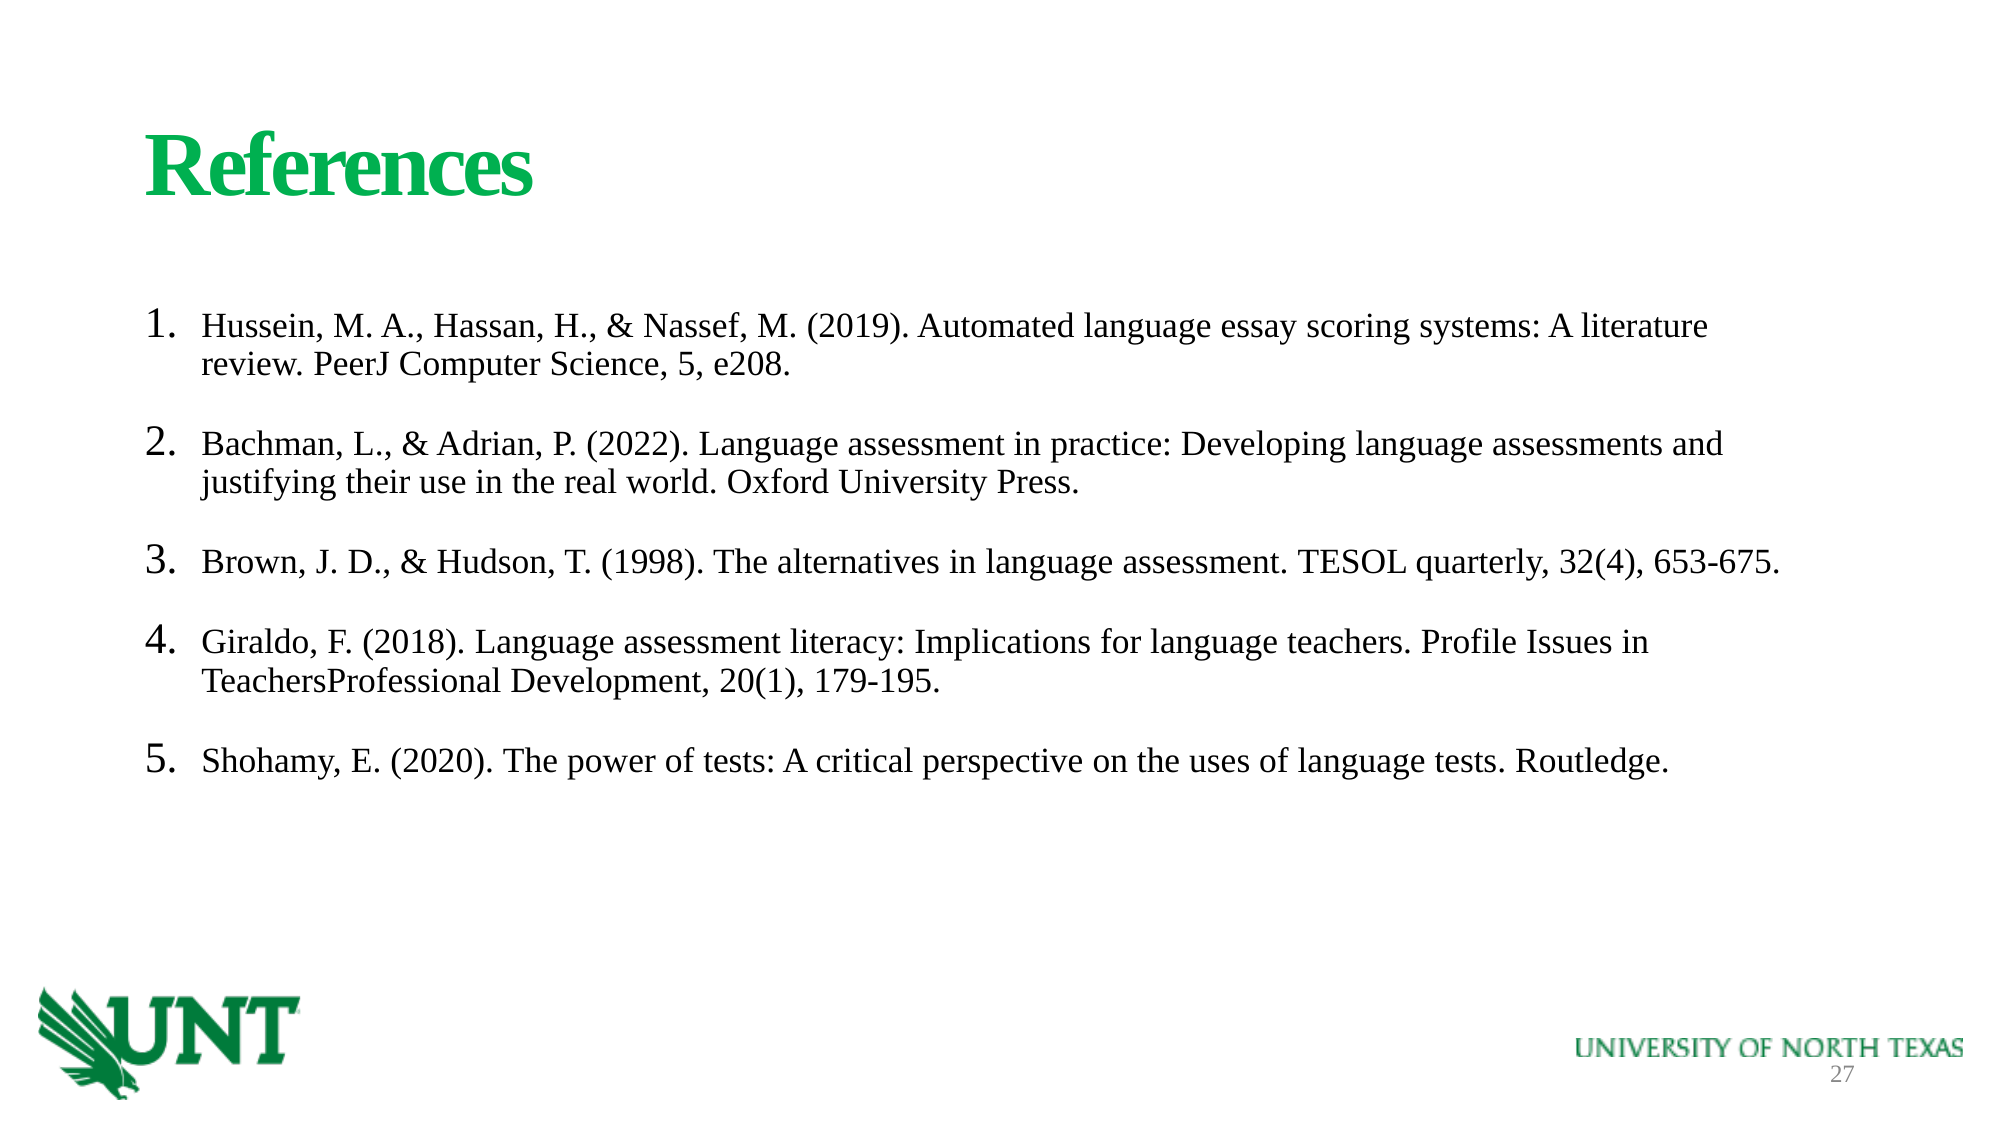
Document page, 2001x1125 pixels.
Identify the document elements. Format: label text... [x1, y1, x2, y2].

slide_number 27 [1819, 1058, 1863, 1094]
title References [136, 59, 1863, 278]
picture [37, 986, 301, 1100]
picture [1575, 1037, 1963, 1058]
list Hussein, M. A., Hassan, H., & Nassef, M. (2019). Automated language essay scoring systems: A literature review. PeerJ Computer Science, 5, e208. Bachman, L., & Adrian, P. (2022). Language assessment in practice: Developing language assessments and justifying their use in the real world. Oxford University Press. Brown, J. D., & Hudson, T. (1998). The alternatives in language assessment. TESOL quarterly, 32(4), 653-675. Giraldo, F. (2018). Language assessment literacy: Implications for language teachers. Profile Issues in TeachersProfessional Development, 20(1), 179-195. Shohamy, E. (2020). The power of tests: A critical perspective on the uses of language tests. Routledge. [136, 298, 1863, 1014]
